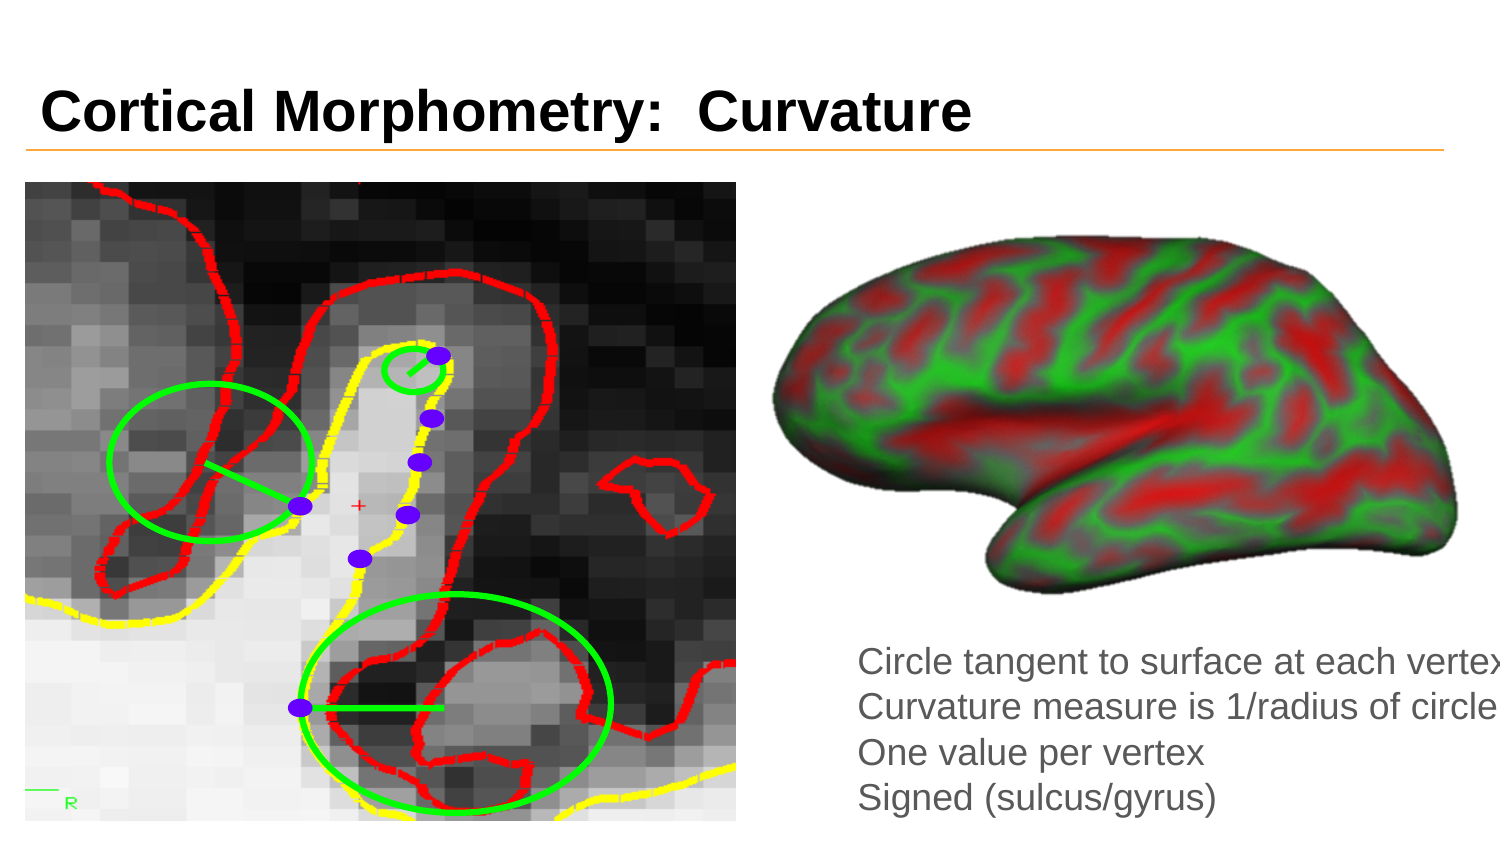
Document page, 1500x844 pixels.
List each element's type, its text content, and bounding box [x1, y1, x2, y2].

picture [758, 215, 1475, 621]
text_box Cortical Morphometry: Curvature [25, 65, 1424, 149]
text_box Circle tangent to surface at each vertex Curvature measure is 1/radius of circle One value per vertex Signed (sulcus/gyrus) [846, 639, 1500, 844]
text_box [25, 181, 736, 822]
